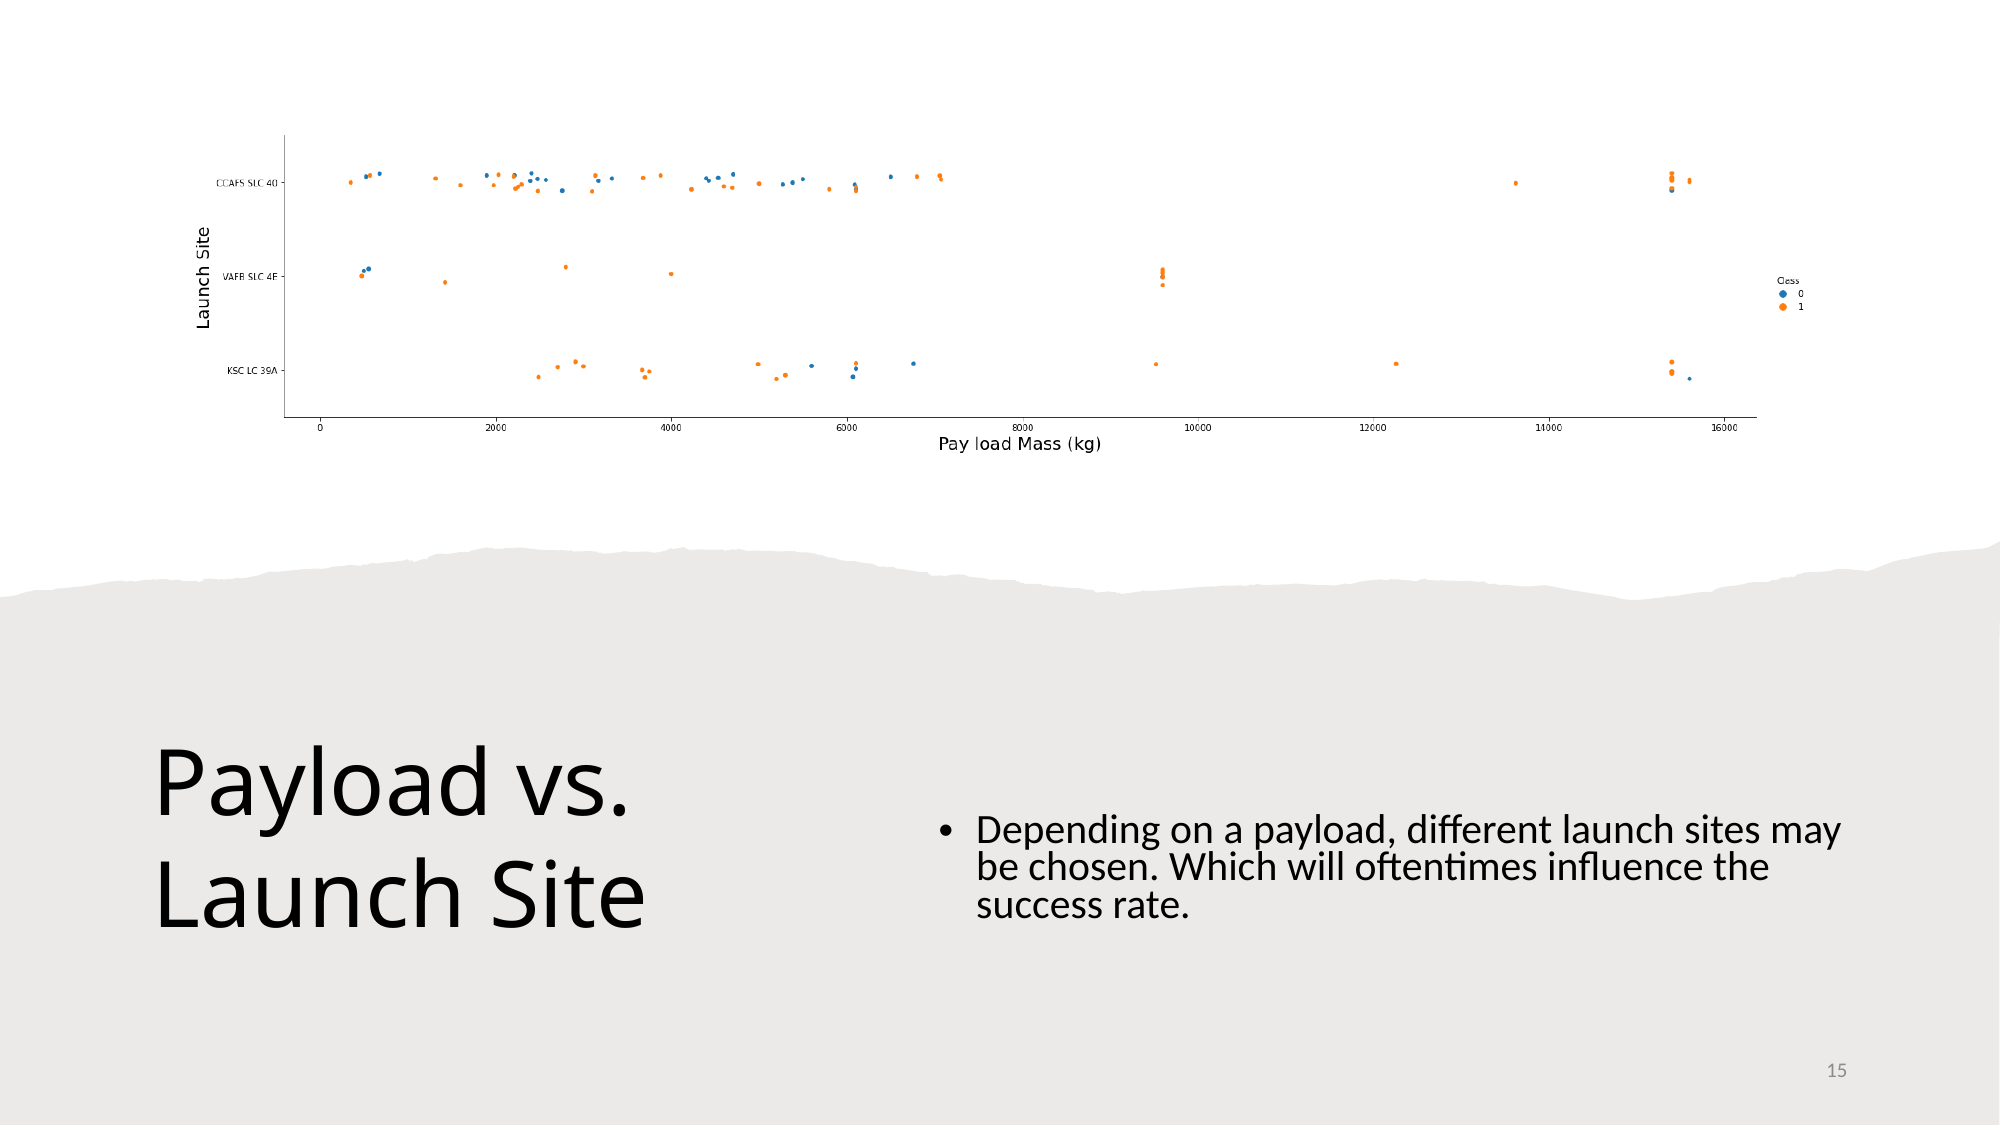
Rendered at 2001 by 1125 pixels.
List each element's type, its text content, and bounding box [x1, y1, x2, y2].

text_box Payload vs. Launch Site [137, 640, 829, 1035]
text_box [0, 540, 2000, 1125]
list Depending on a payload, different launch sites may be chosen. Which will oftentimes influence the success rate. [923, 637, 1863, 1031]
text_box [0, 0, 2000, 598]
slide_number 15 [1412, 1042, 1863, 1103]
picture [190, 129, 1811, 458]
